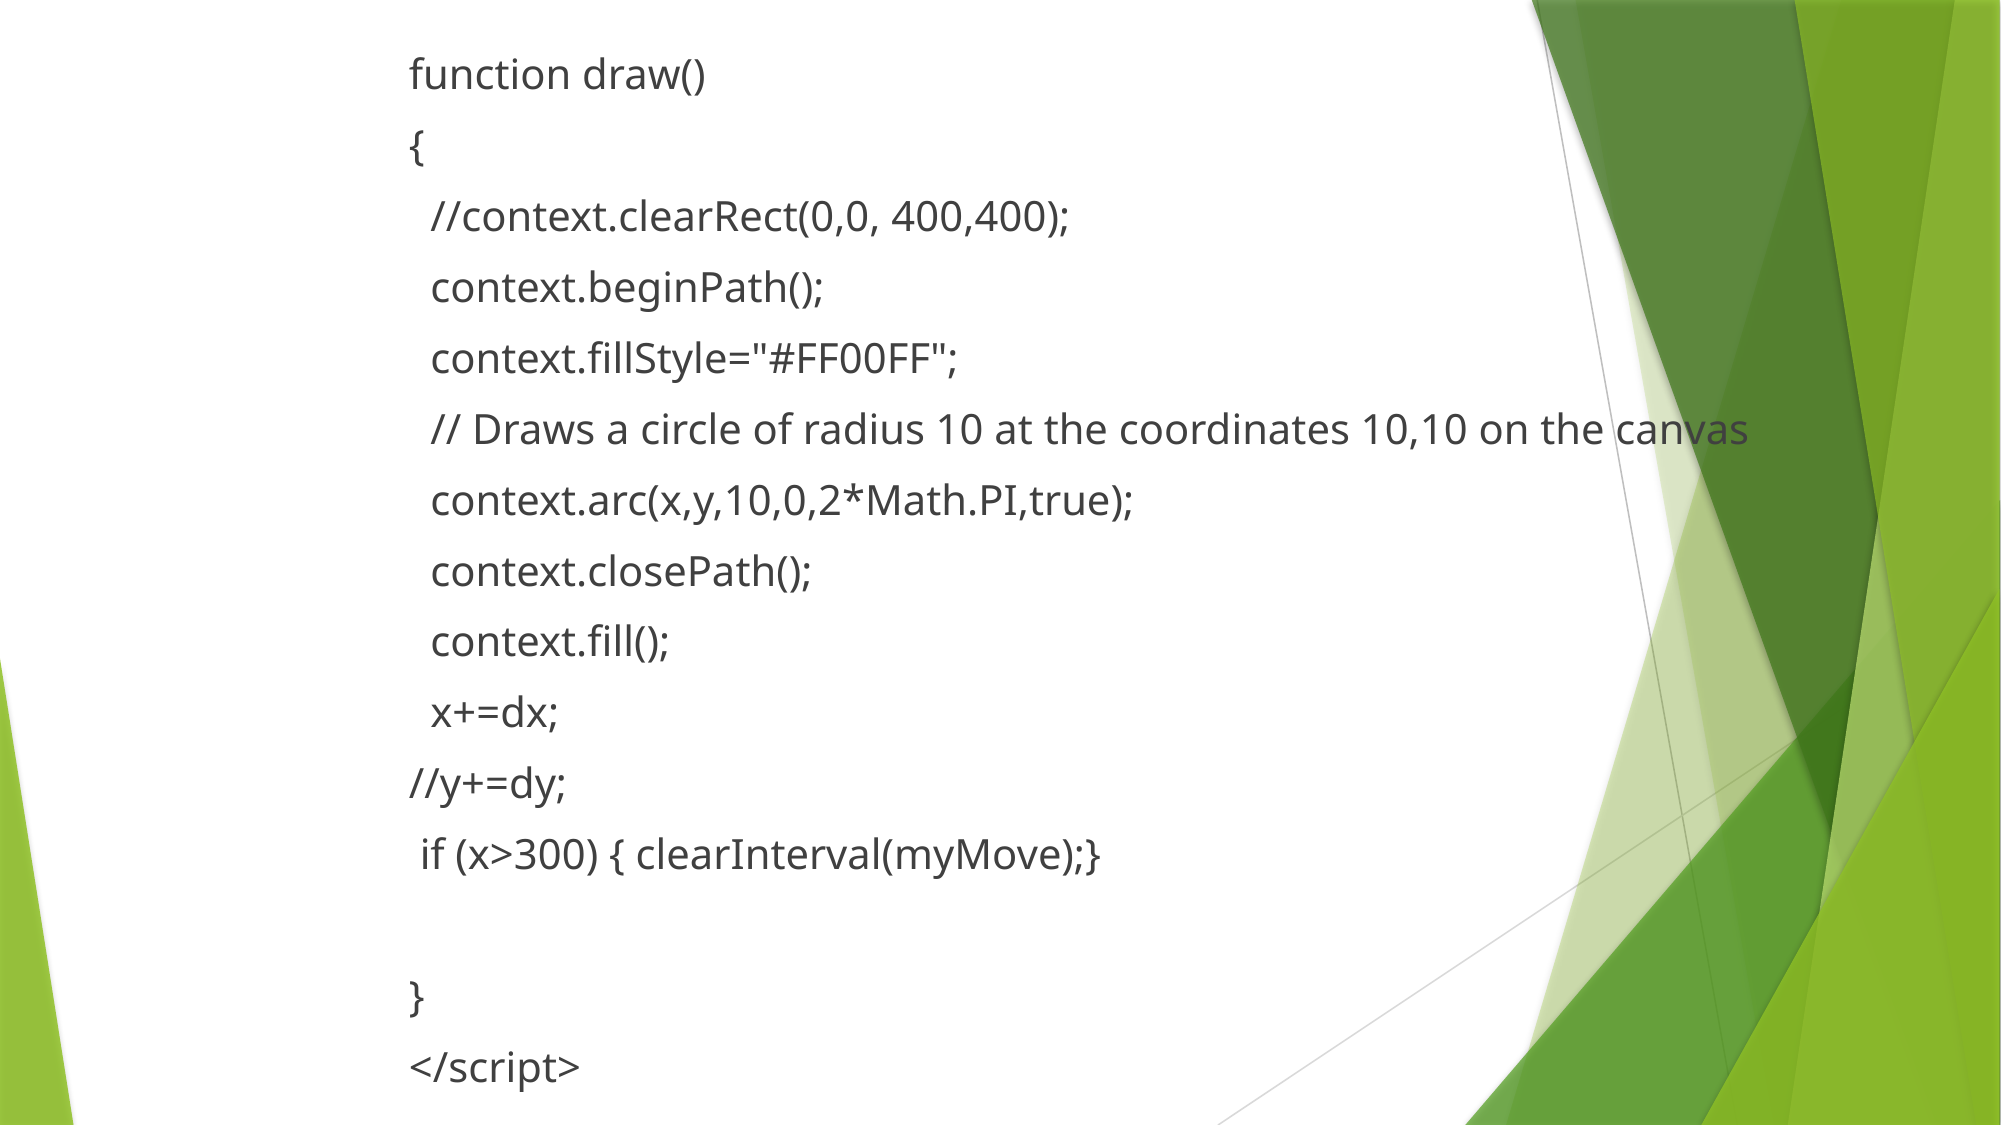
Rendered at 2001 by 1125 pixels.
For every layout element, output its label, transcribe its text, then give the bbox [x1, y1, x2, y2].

list function draw() { //context.clearRect(0,0, 400,400); context.beginPath(); context.fillStyle="#FF00FF"; // Draws a circle of radius 10 at the coordinates 10,10 on the canvas context.arc(x,y,10,0,2*Math.PI,true); context.closePath(); context.fill(); x+=dx; //y+=dy; if (x>300) { clearInterval(myMove);} } </script> [393, 40, 1805, 678]
